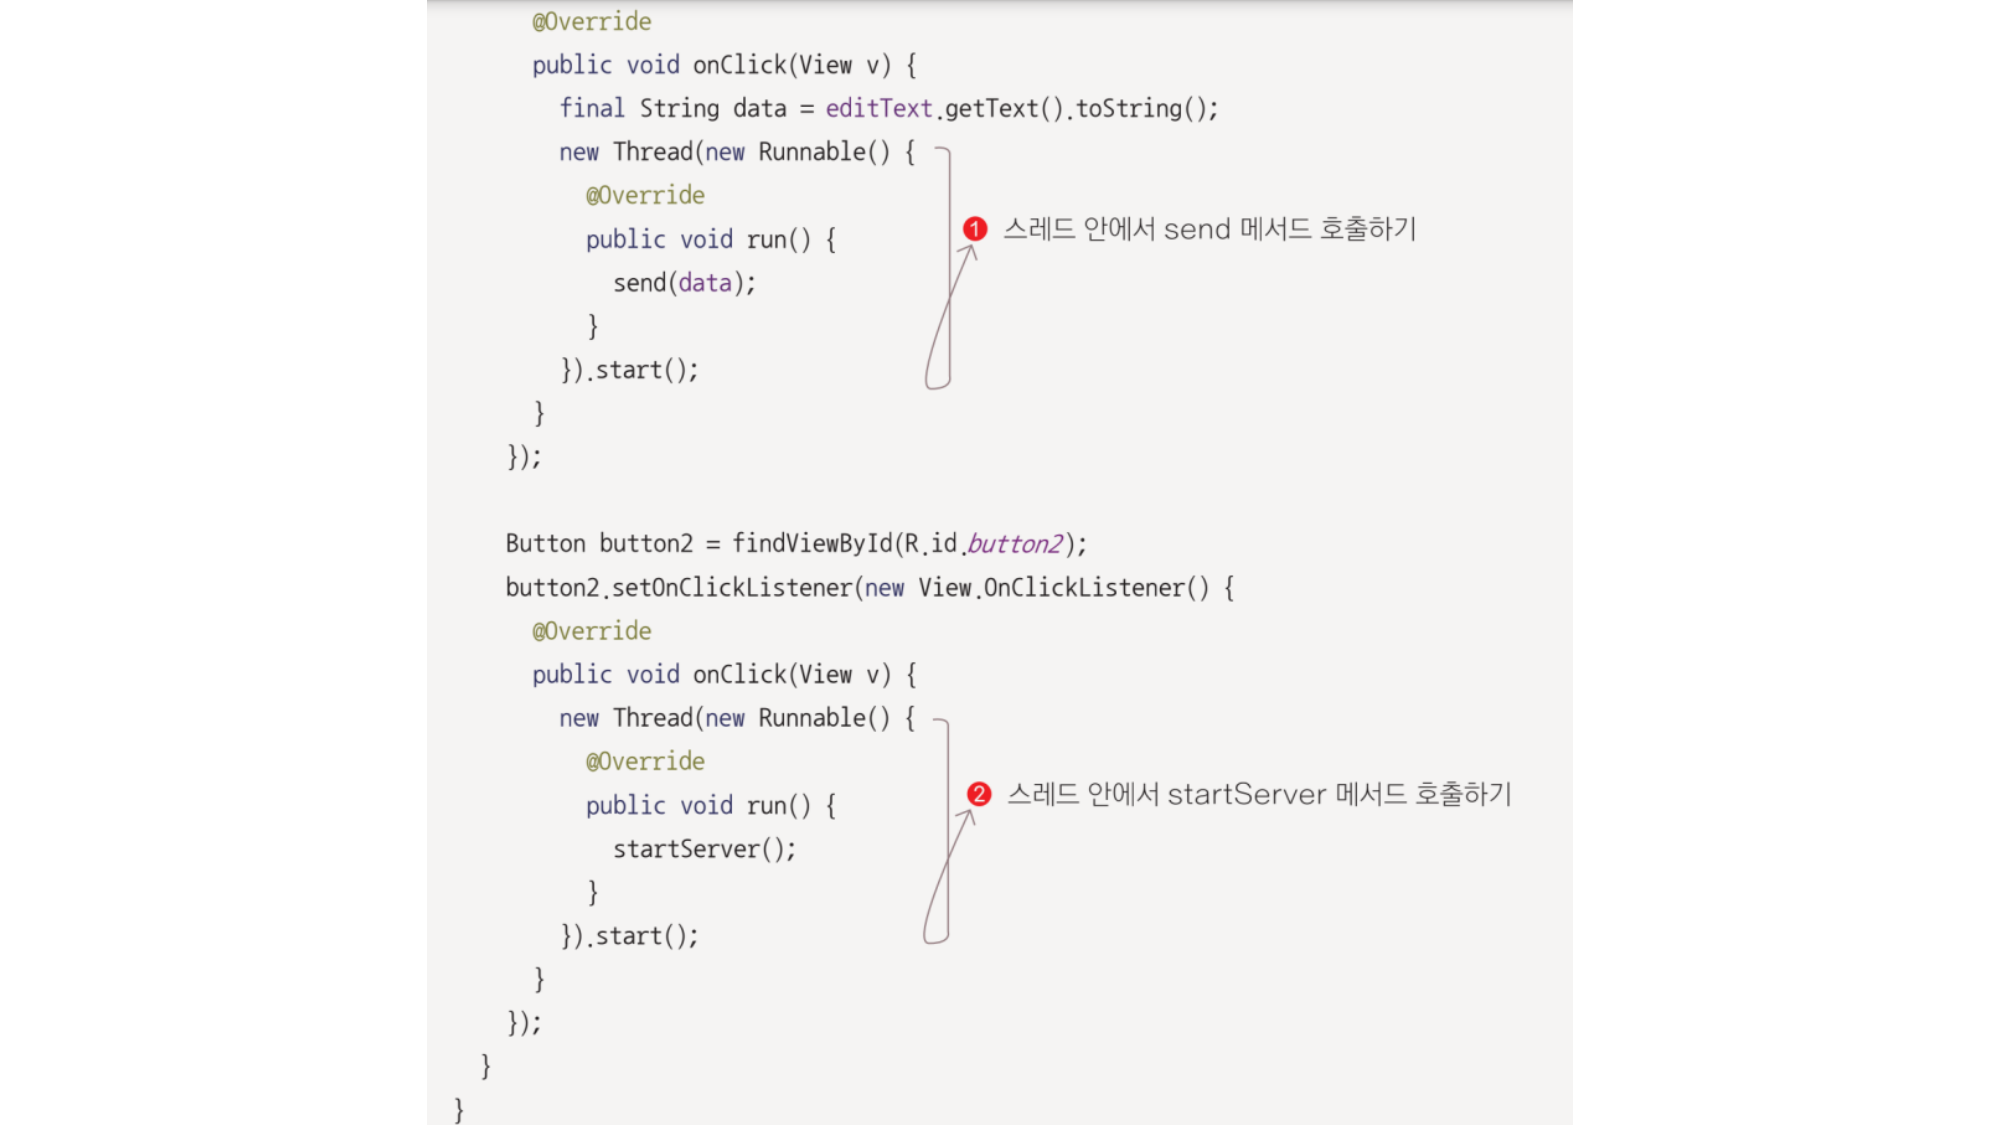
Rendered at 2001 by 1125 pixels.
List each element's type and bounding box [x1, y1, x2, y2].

picture [427, 0, 1573, 1125]
